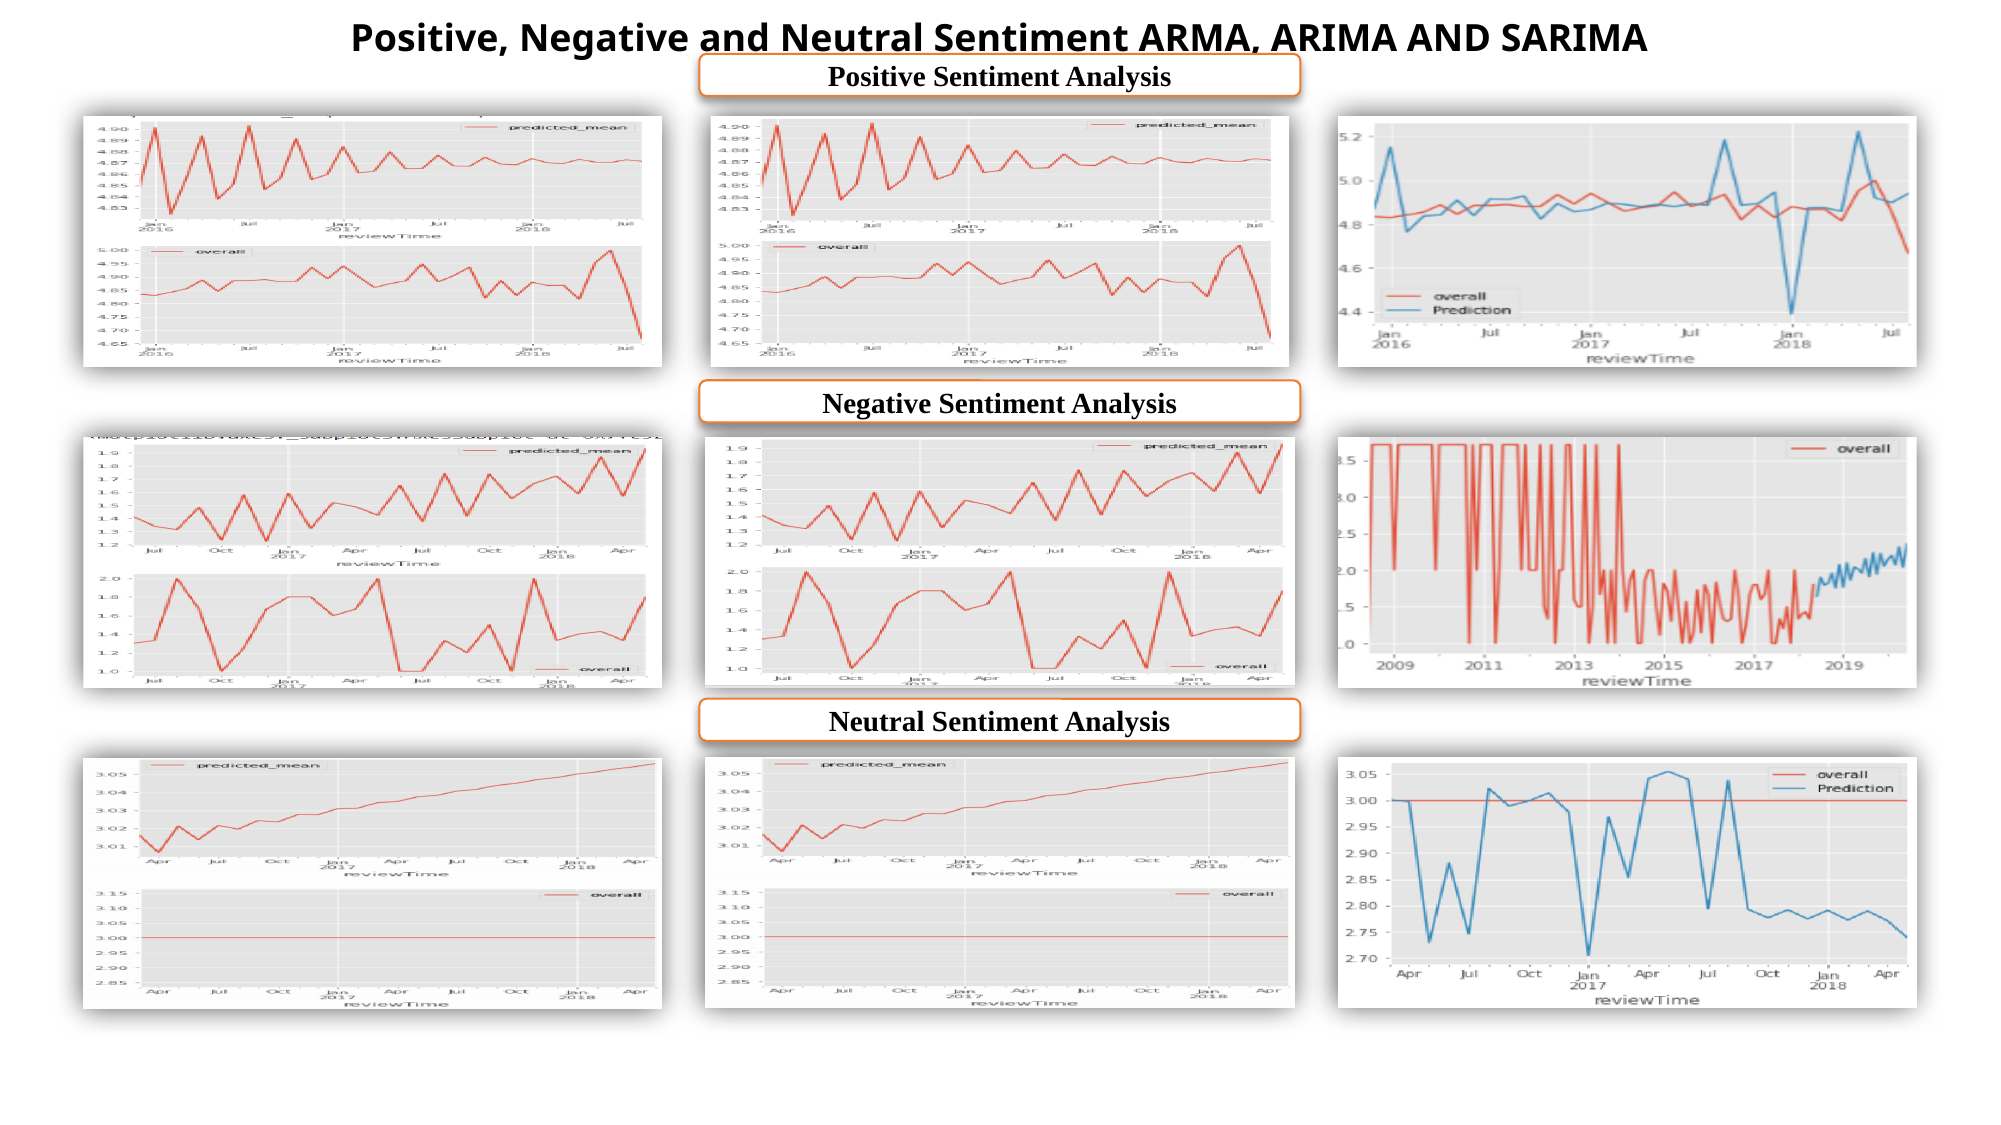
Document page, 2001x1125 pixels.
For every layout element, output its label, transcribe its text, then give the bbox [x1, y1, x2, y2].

title Positive, Negative and Neutral Sentiment ARMA, ARIMA AND SARIMA [137, 18, 1863, 61]
picture [704, 437, 1295, 688]
picture [704, 757, 1295, 1008]
picture [83, 437, 662, 688]
text_box Positive Sentiment Analysis [698, 52, 1302, 97]
picture [83, 116, 662, 367]
text_box Neutral Sentiment Analysis [698, 697, 1302, 742]
text_box Negative Sentiment Analysis [698, 379, 1302, 424]
picture [710, 116, 1290, 367]
picture [83, 758, 662, 1009]
picture [1338, 437, 1917, 688]
picture [1338, 116, 1917, 367]
picture [1338, 757, 1917, 1008]
